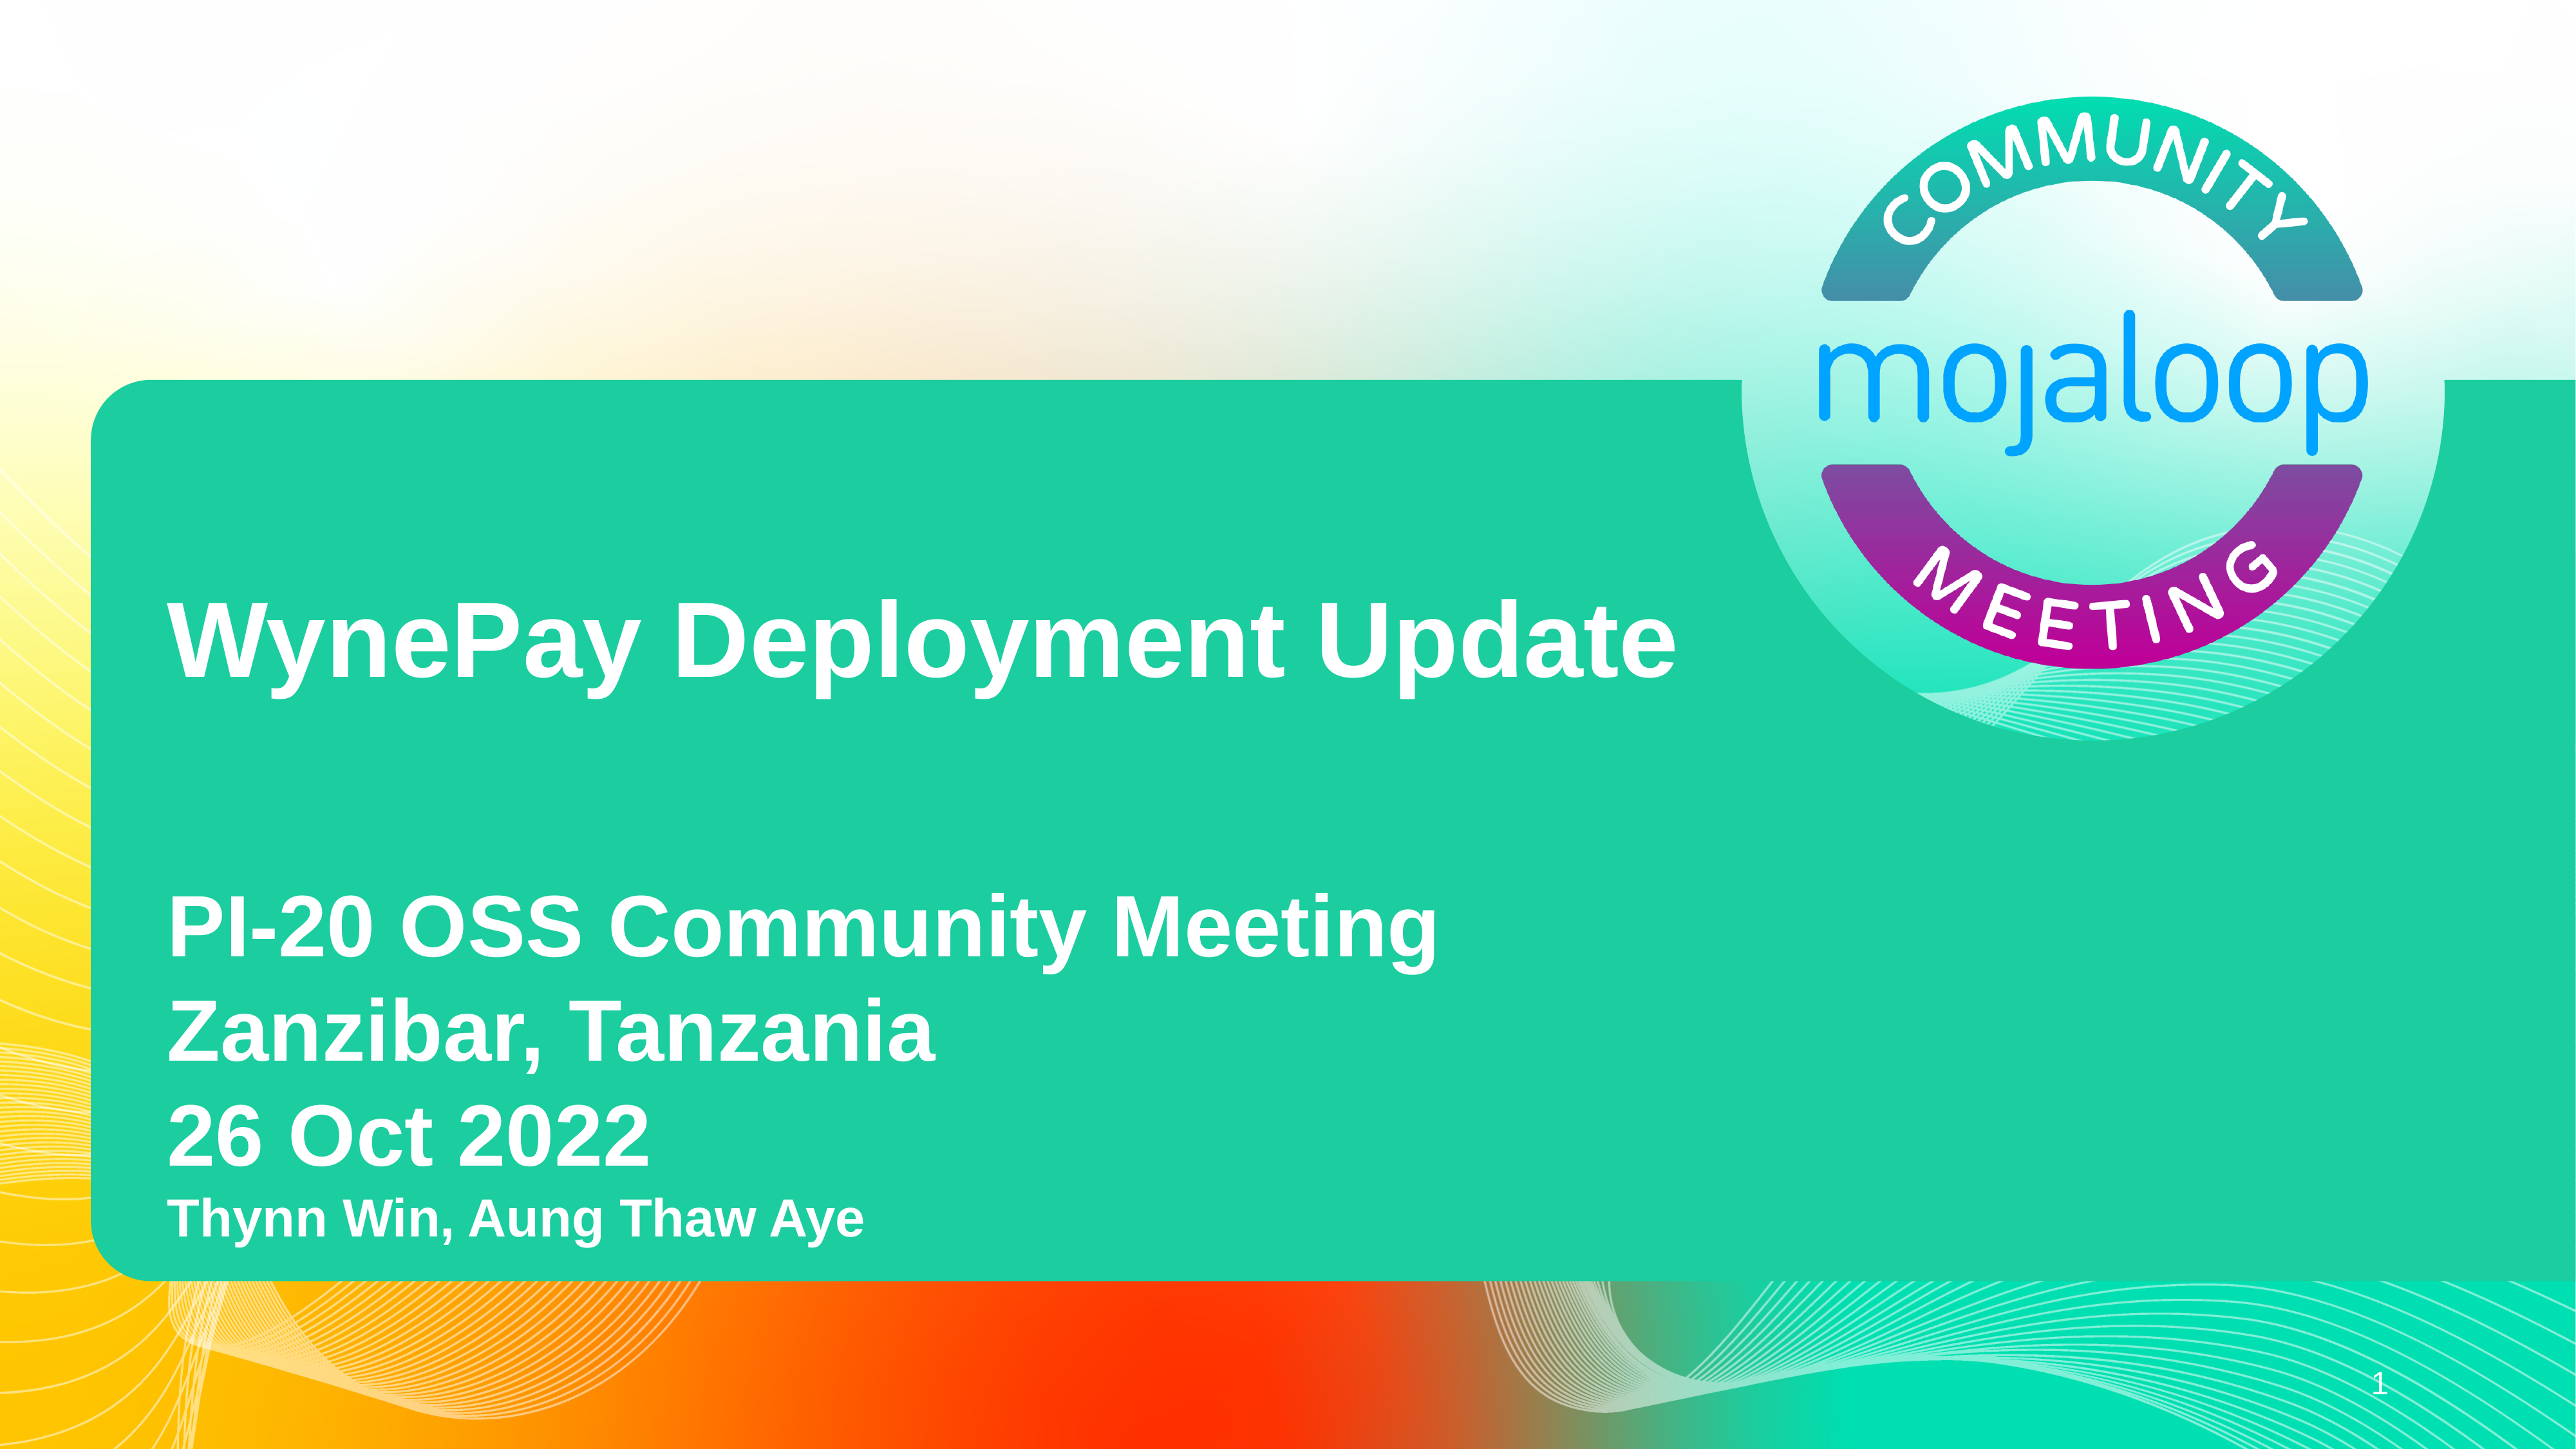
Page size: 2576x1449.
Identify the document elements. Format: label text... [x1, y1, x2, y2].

text_box WynePay Deployment Update [157, 395, 1753, 873]
title PI-20 OSS Community Meeting Zanzibar, Tanzania 26 Oct 2022 Thynn Win, Aung Thaw Aye [157, 873, 1753, 1298]
picture [0, 0, 2576, 1449]
slide_number 1 [1819, 1343, 2399, 1421]
